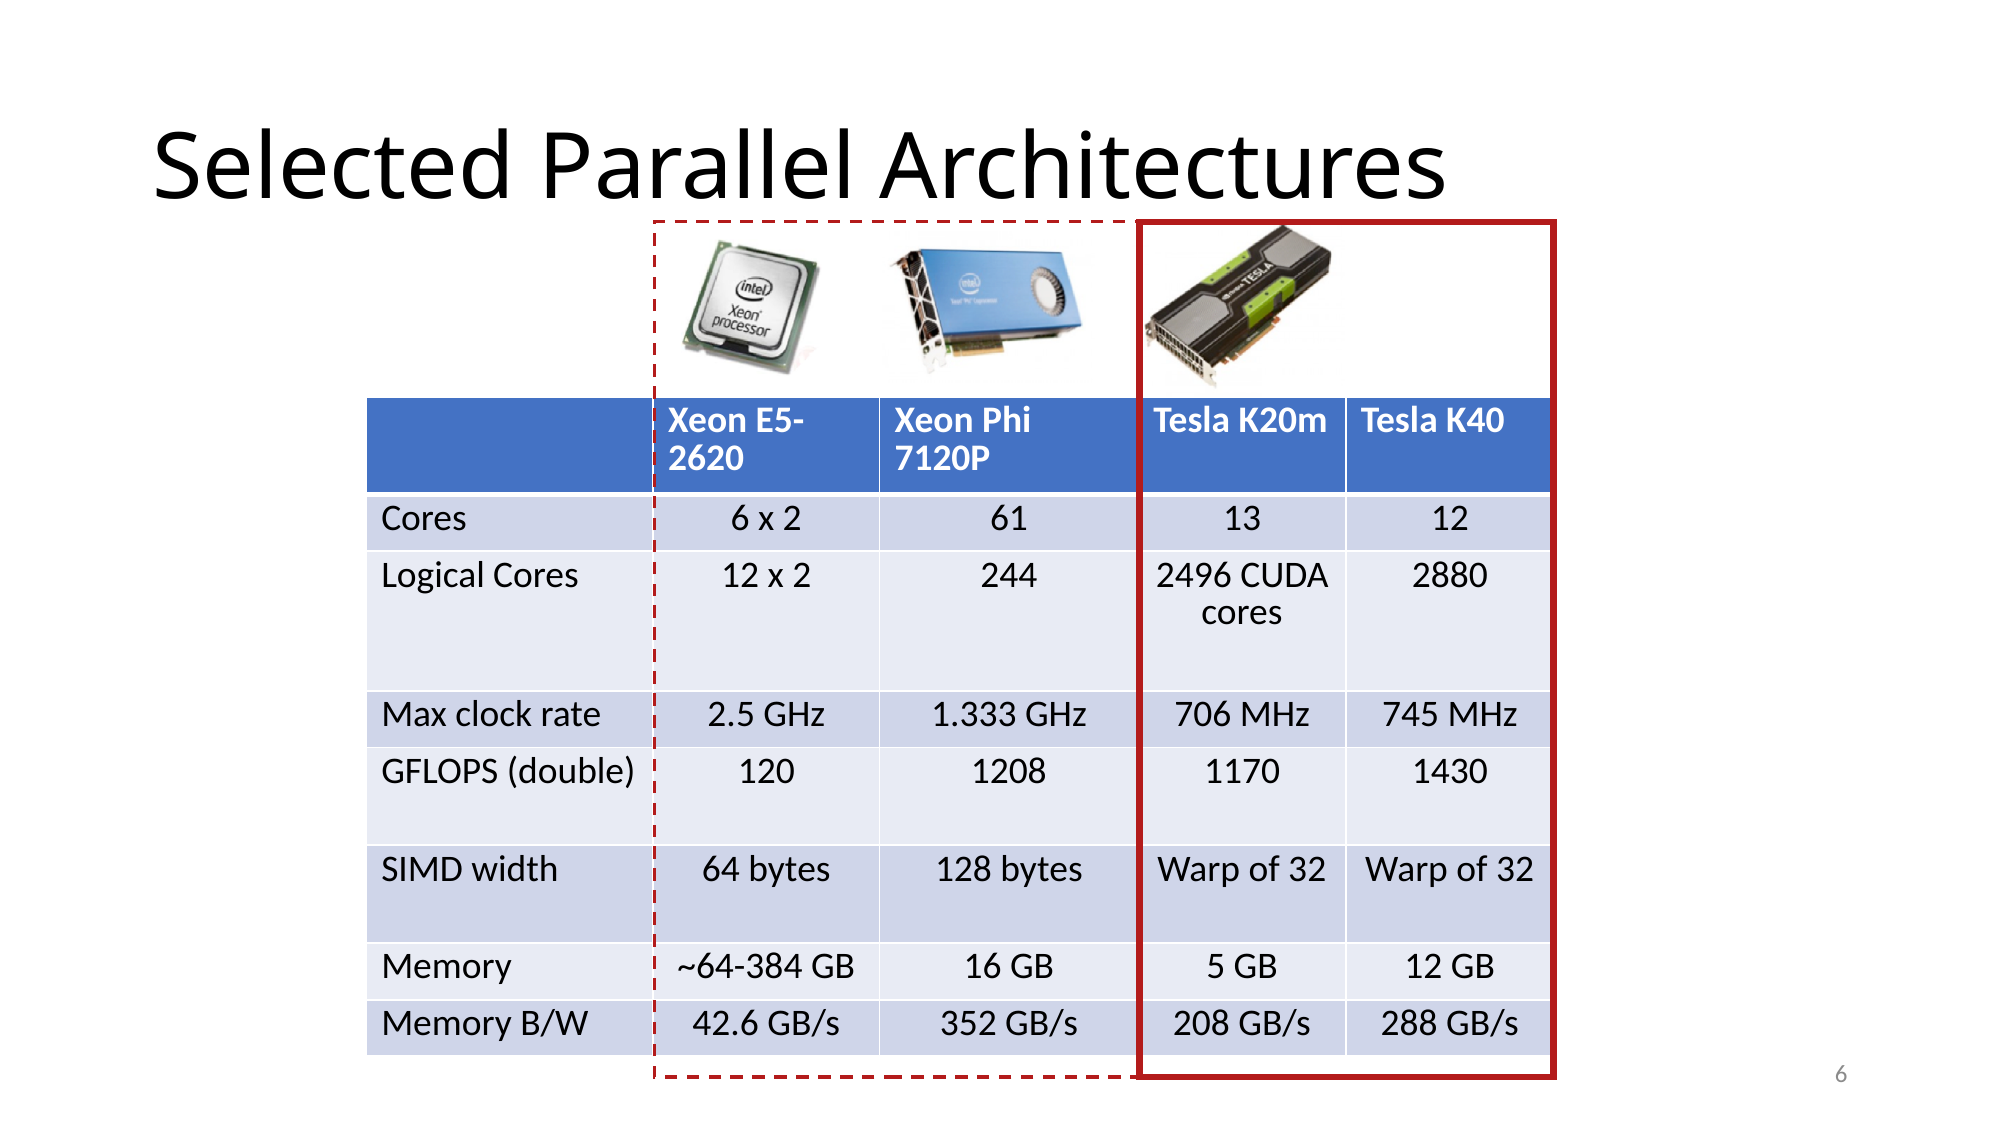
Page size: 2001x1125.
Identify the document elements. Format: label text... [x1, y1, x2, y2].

table_cell Max clock rate [367, 692, 652, 747]
table_cell Logical Cores [367, 552, 652, 690]
table_header [367, 398, 652, 492]
table_cell GFLOPS (double) [367, 748, 652, 844]
picture [665, 221, 1347, 397]
table_cell Cores [367, 497, 652, 550]
table_cell Memory B/W [367, 1001, 652, 1055]
slide_number 6 [1412, 1042, 1863, 1103]
table_cell Memory [367, 944, 652, 999]
table_cell SIMD width [367, 846, 652, 942]
title Selected Parallel Architectures [137, 59, 1863, 278]
text_box [654, 221, 1139, 1078]
text_box [1139, 221, 1554, 1078]
